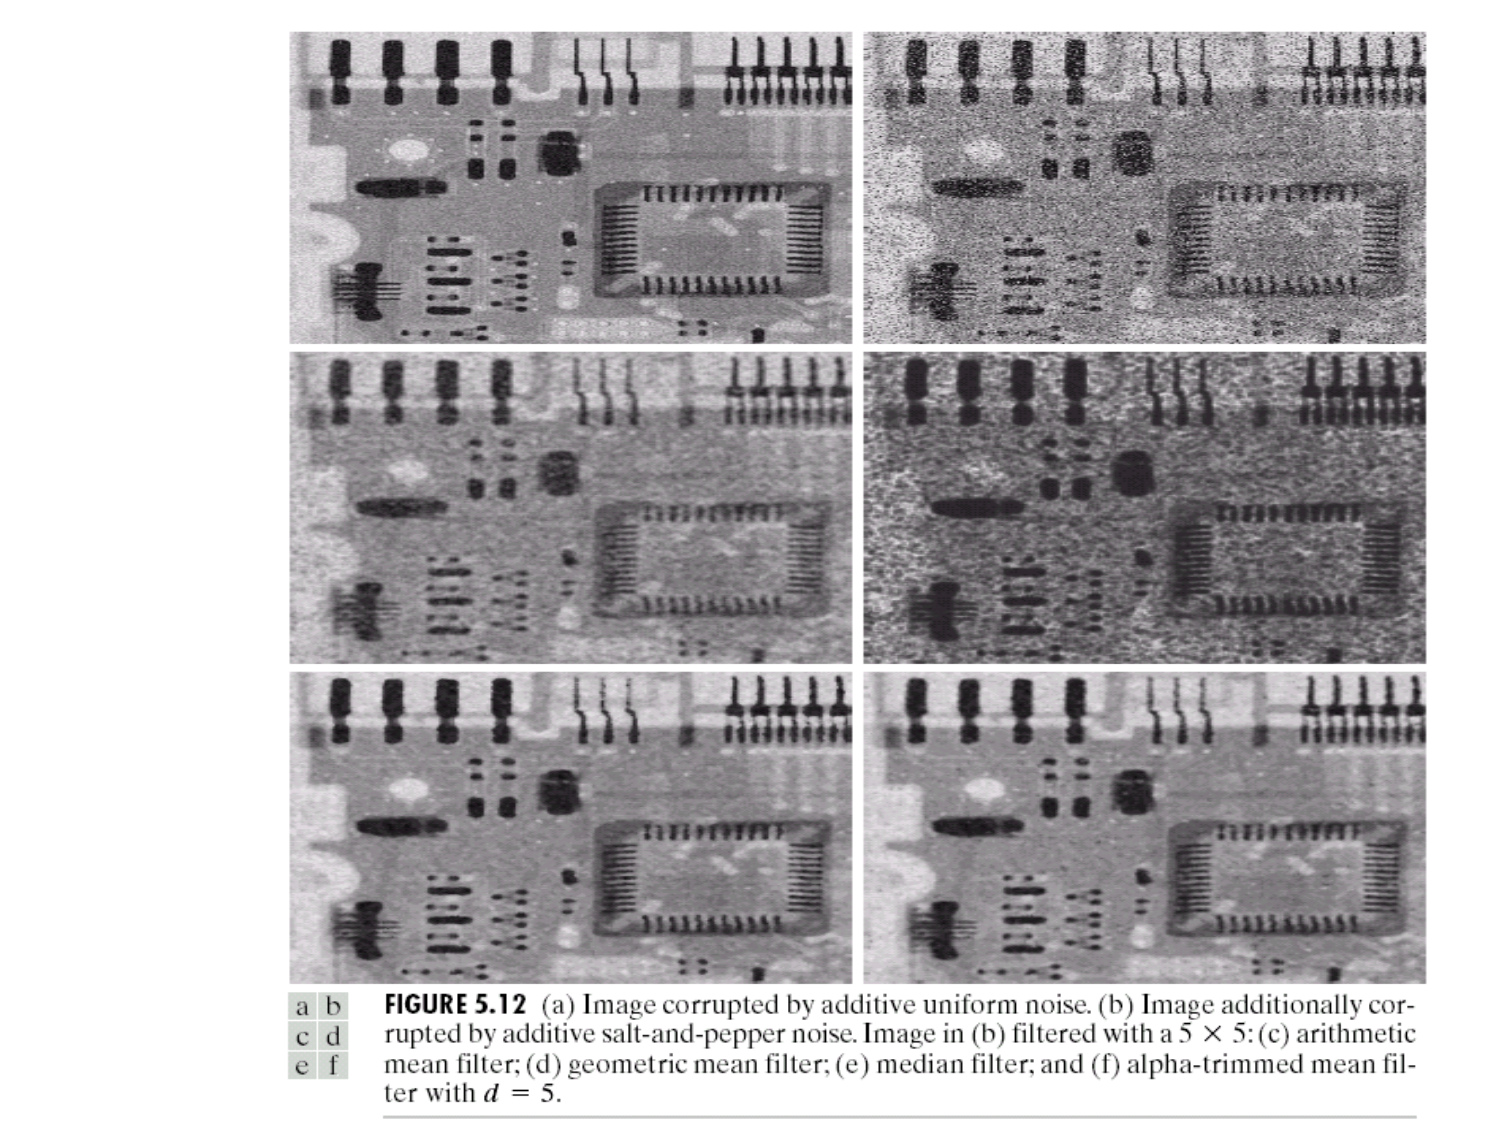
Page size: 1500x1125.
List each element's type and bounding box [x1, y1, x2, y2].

picture [279, 28, 1438, 1125]
